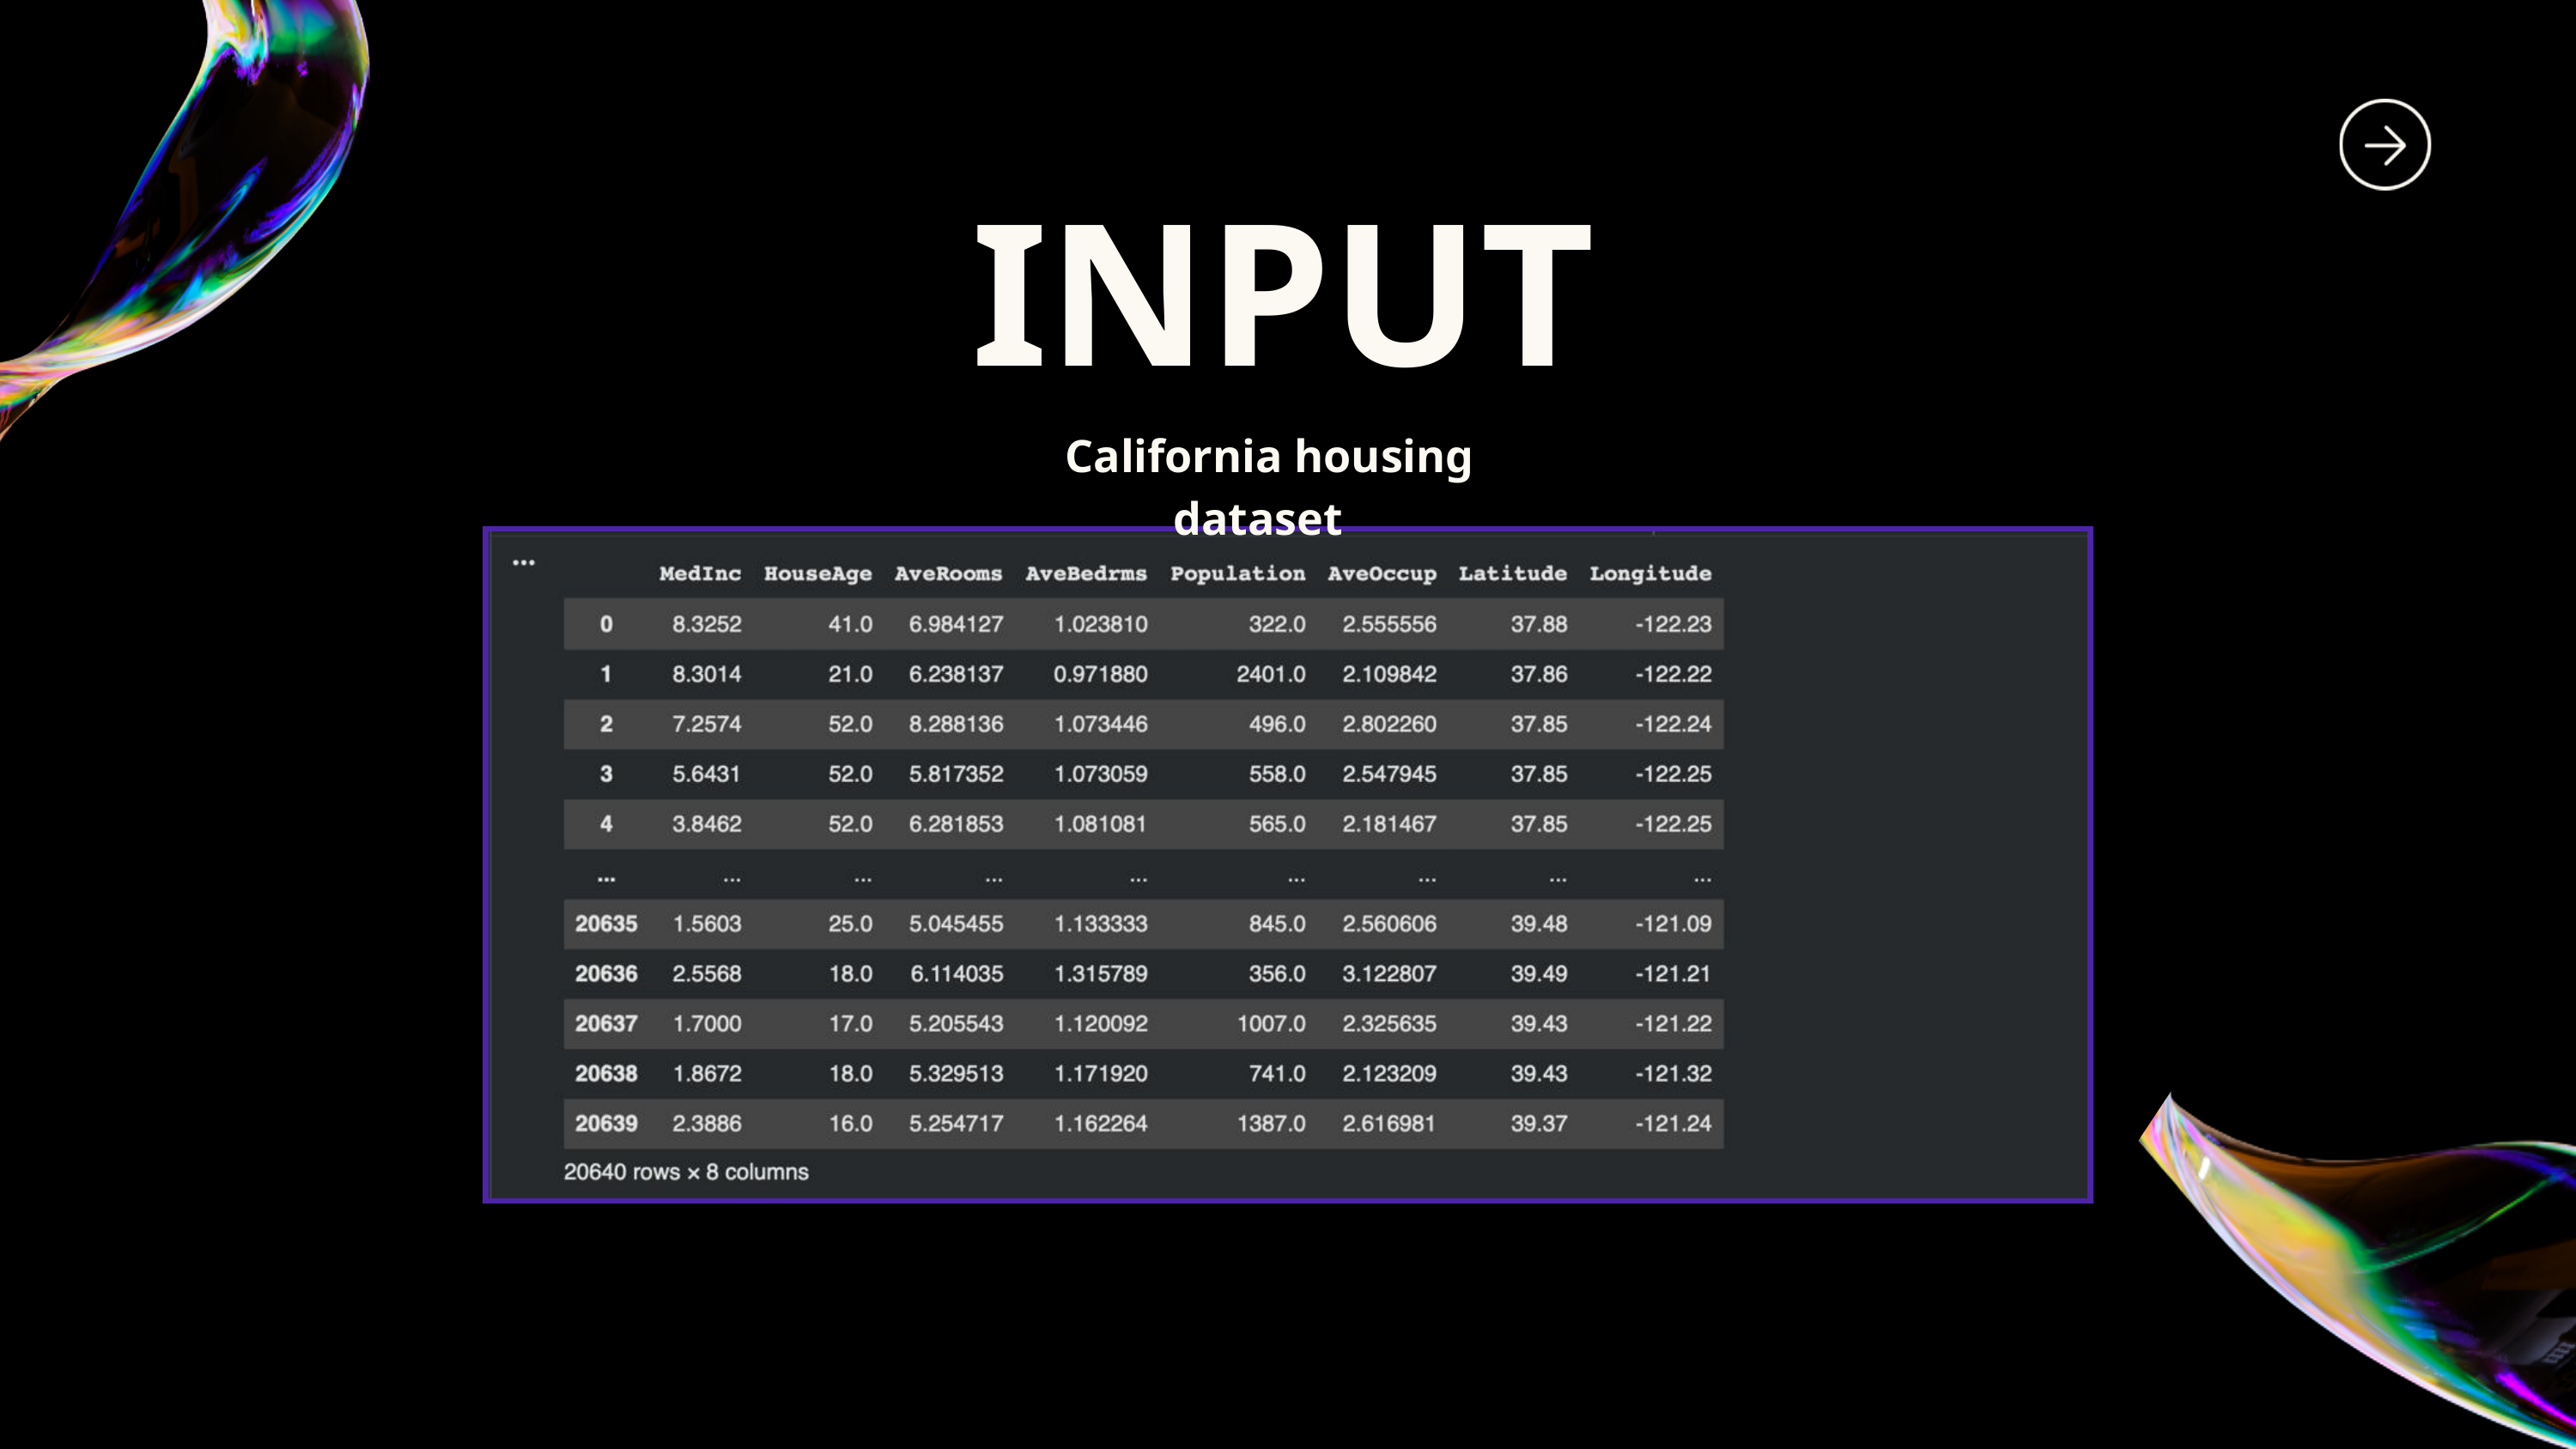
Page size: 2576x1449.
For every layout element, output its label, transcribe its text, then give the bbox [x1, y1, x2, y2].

text_box [485, 529, 2091, 1201]
text_box California housing dataset [994, 419, 1534, 544]
text_box INPUT [971, 189, 1666, 406]
text_box [2039, 480, 2576, 1449]
text_box [2339, 99, 2432, 191]
text_box [0, 0, 371, 530]
